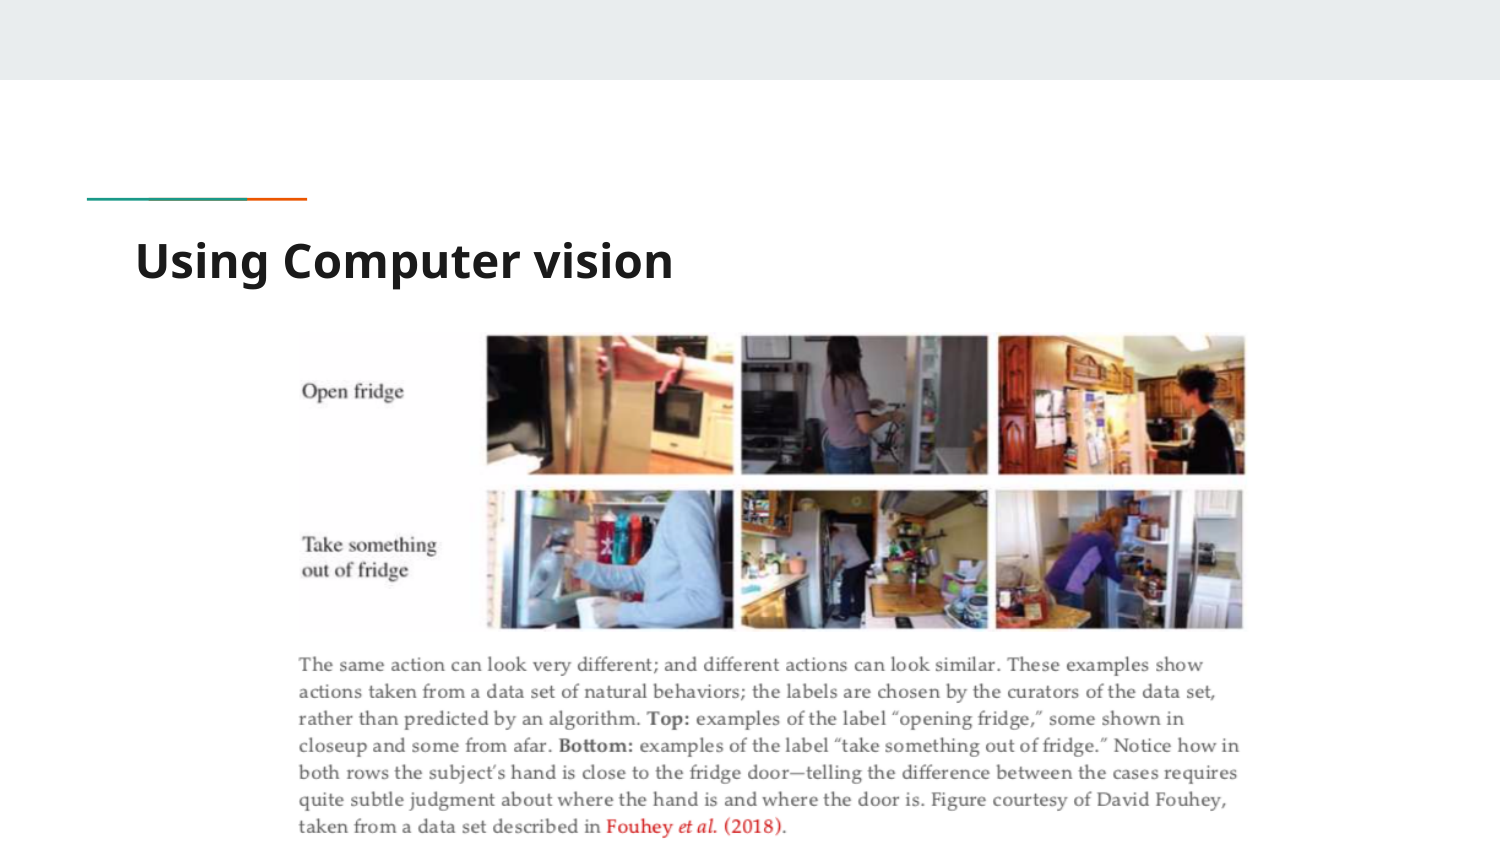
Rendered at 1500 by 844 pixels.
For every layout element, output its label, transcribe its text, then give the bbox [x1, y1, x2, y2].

picture [296, 314, 1252, 844]
title Using Computer vision [119, 216, 1381, 305]
